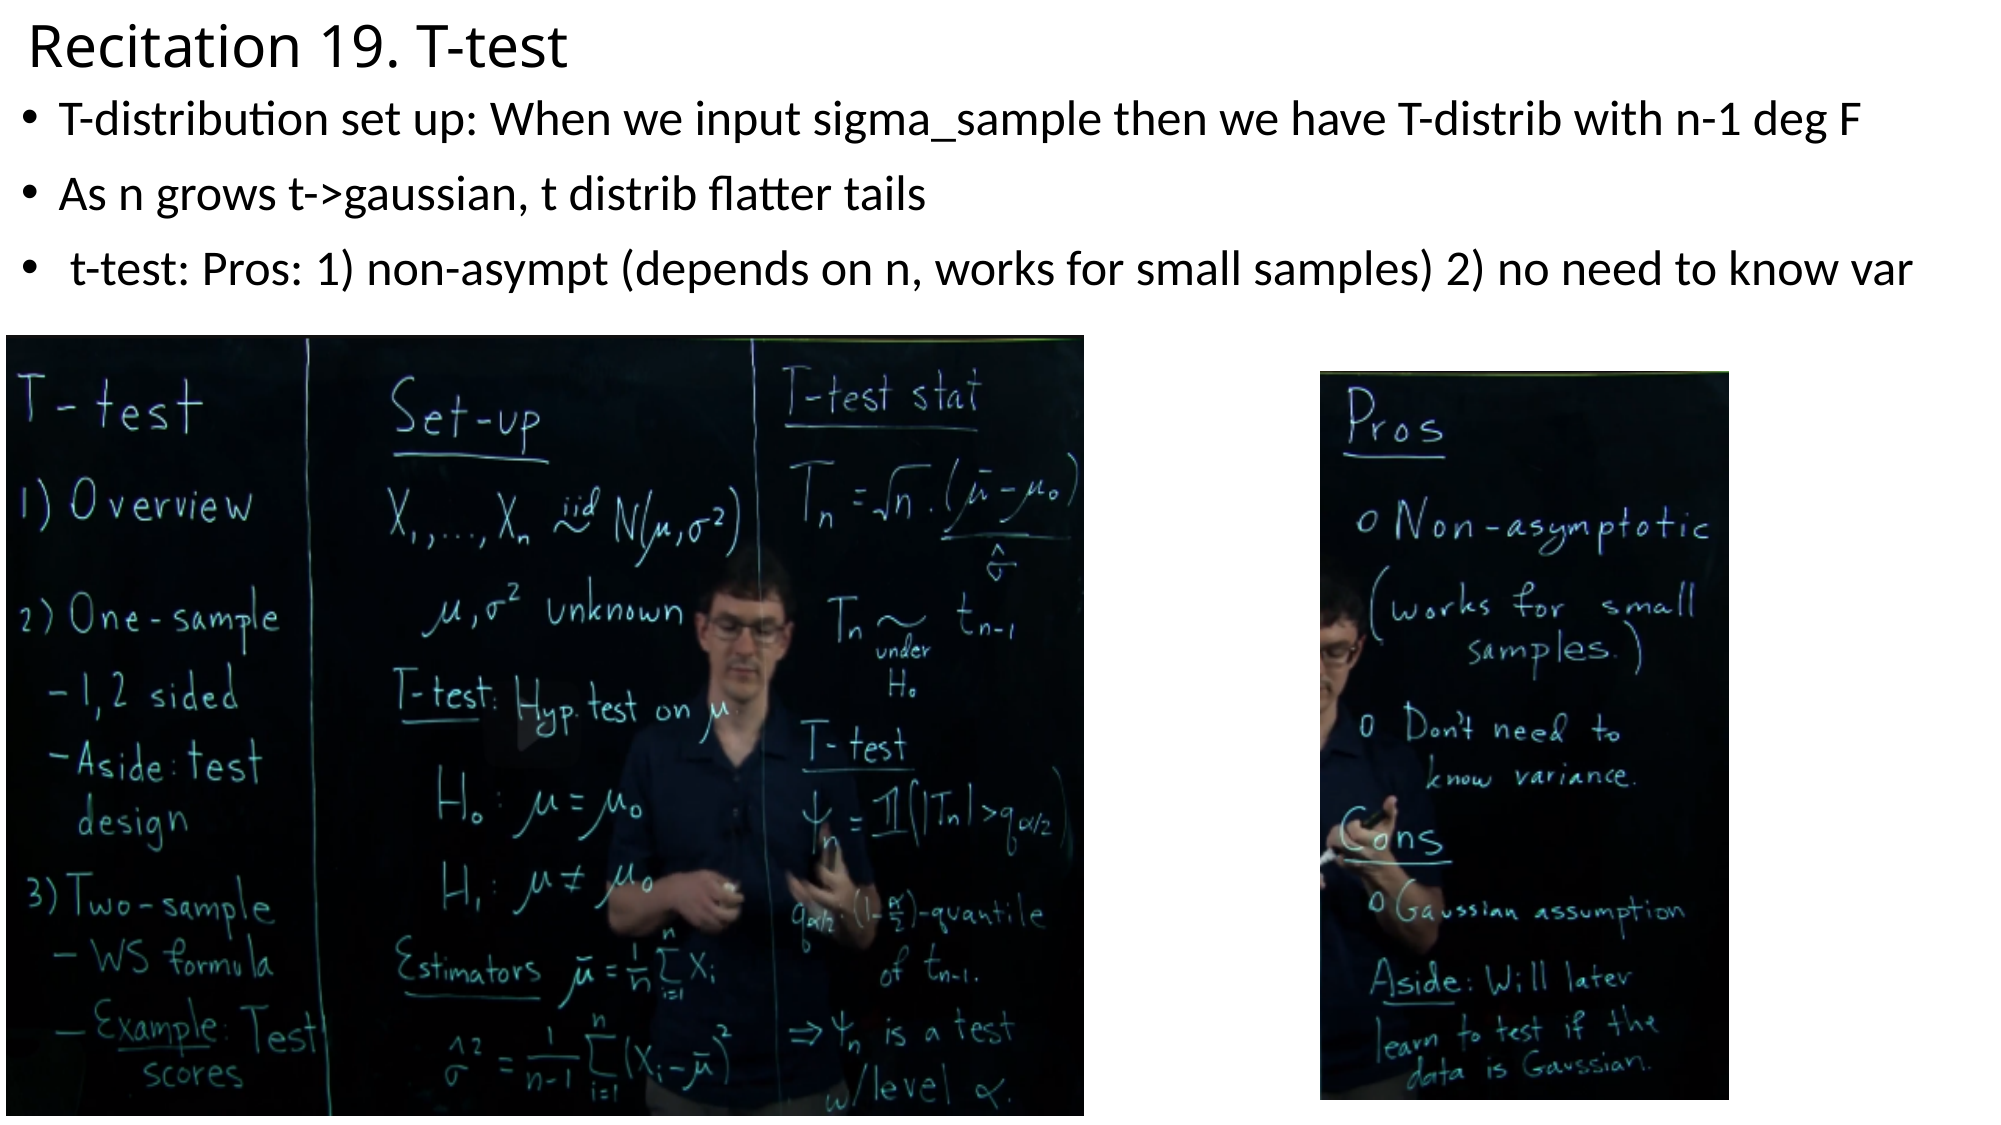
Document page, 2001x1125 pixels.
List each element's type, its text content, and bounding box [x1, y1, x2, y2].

title Recitation 19. T-test [12, 9, 1971, 84]
picture [1320, 371, 1729, 1100]
list T-distribution set up: When we input sigma_sample then we have T-distrib with n-1 deg F As n grows t->gaussian, t distrib flatter tails t-test: Pros: 1) non-asympt (depends on n, works for small samples) 2) no need to know var [5, 84, 1993, 1108]
picture [6, 335, 1084, 1116]
